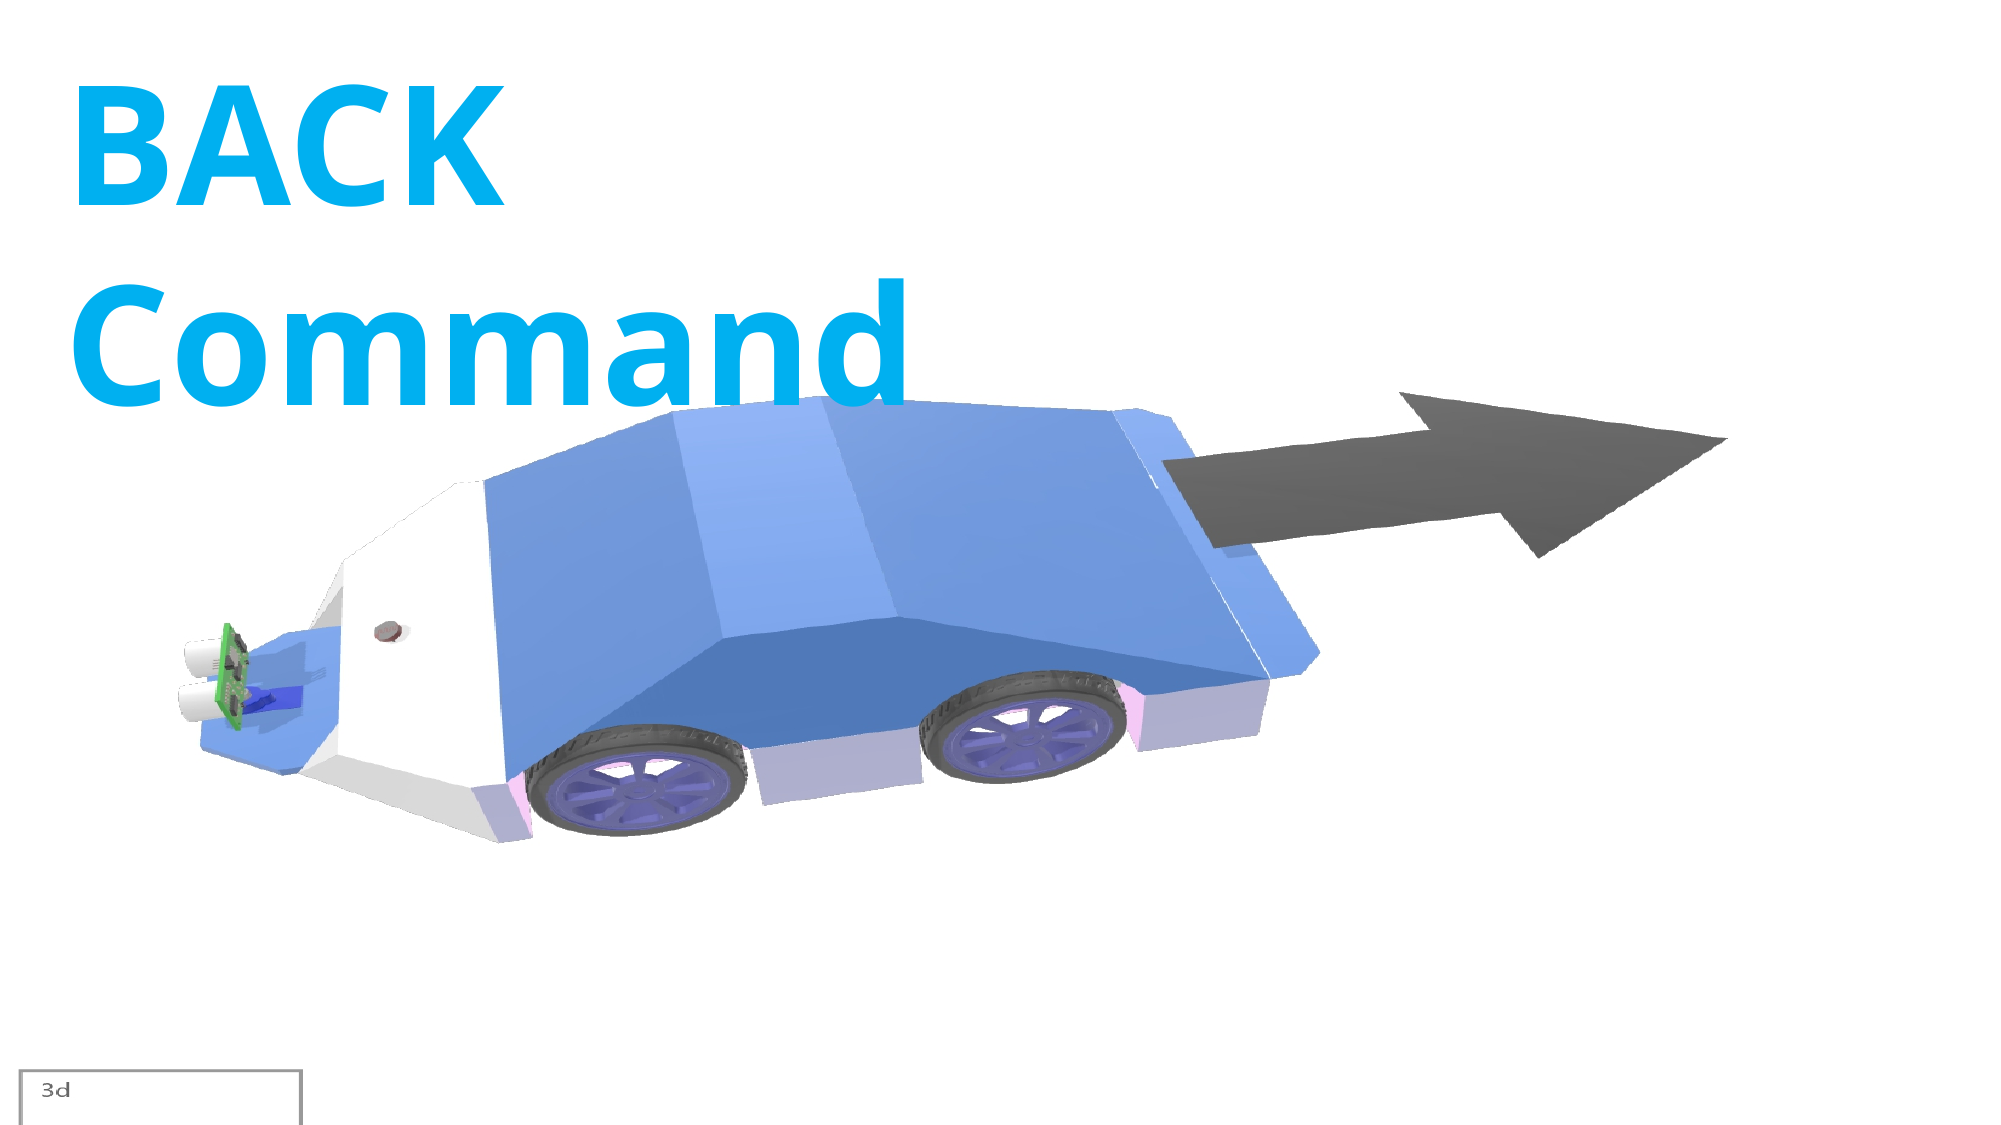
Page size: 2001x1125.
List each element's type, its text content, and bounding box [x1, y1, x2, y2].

text_box BACK Command [50, 31, 1361, 446]
picture [0, 0, 2001, 1125]
